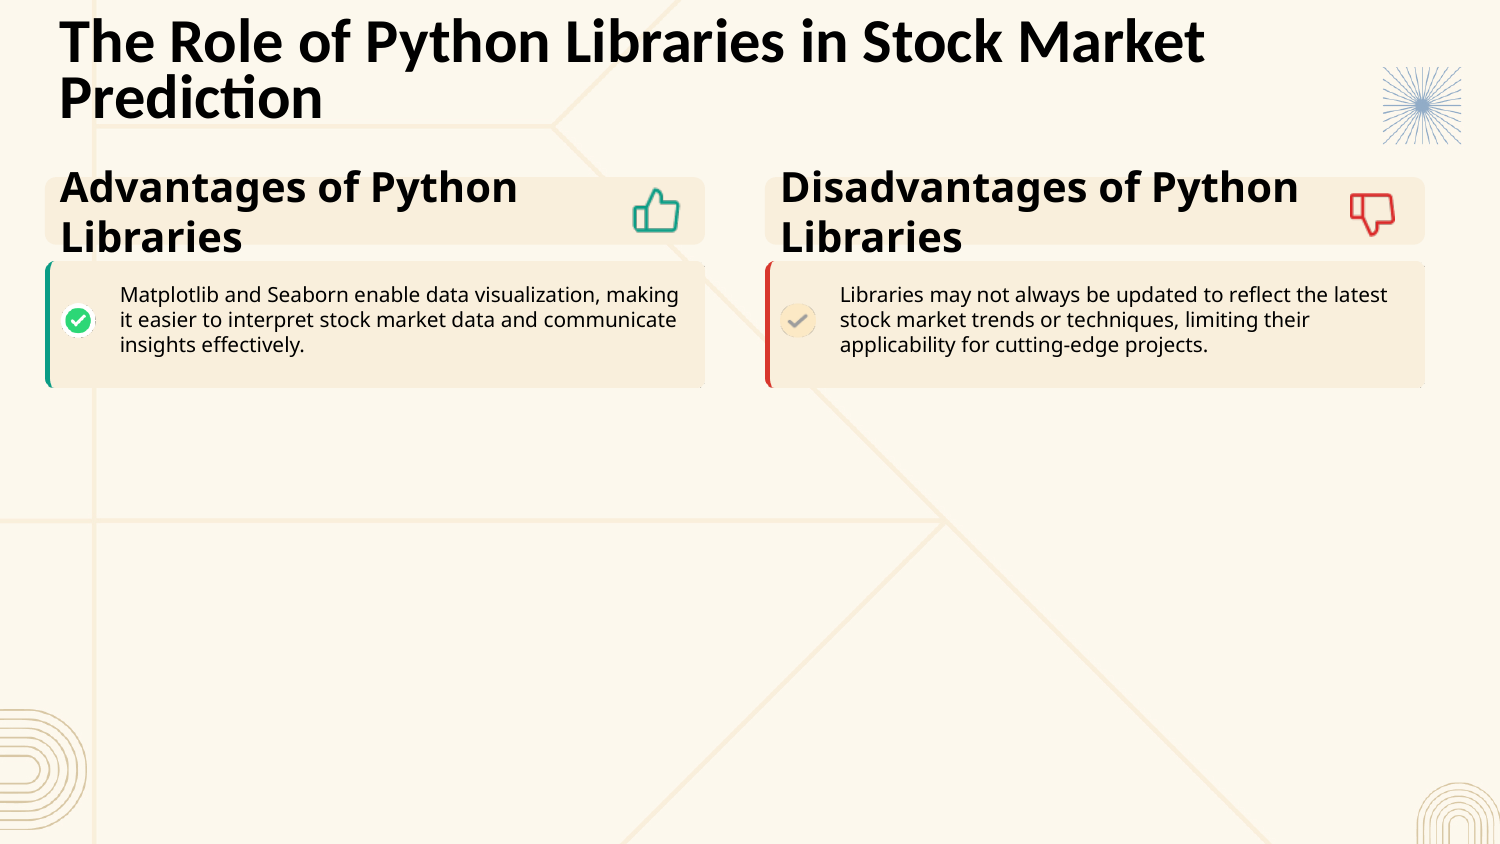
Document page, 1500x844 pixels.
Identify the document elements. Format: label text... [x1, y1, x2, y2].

text_box Advantages of Python Libraries [44, 177, 615, 245]
text_box Disadvantages of Python Libraries [764, 177, 1335, 245]
text_box [1335, 177, 1425, 245]
picture [0, 0, 1500, 844]
text_box [615, 177, 705, 245]
text_box The Role of Python Libraries in Stock Market Prediction [44, 0, 1395, 150]
